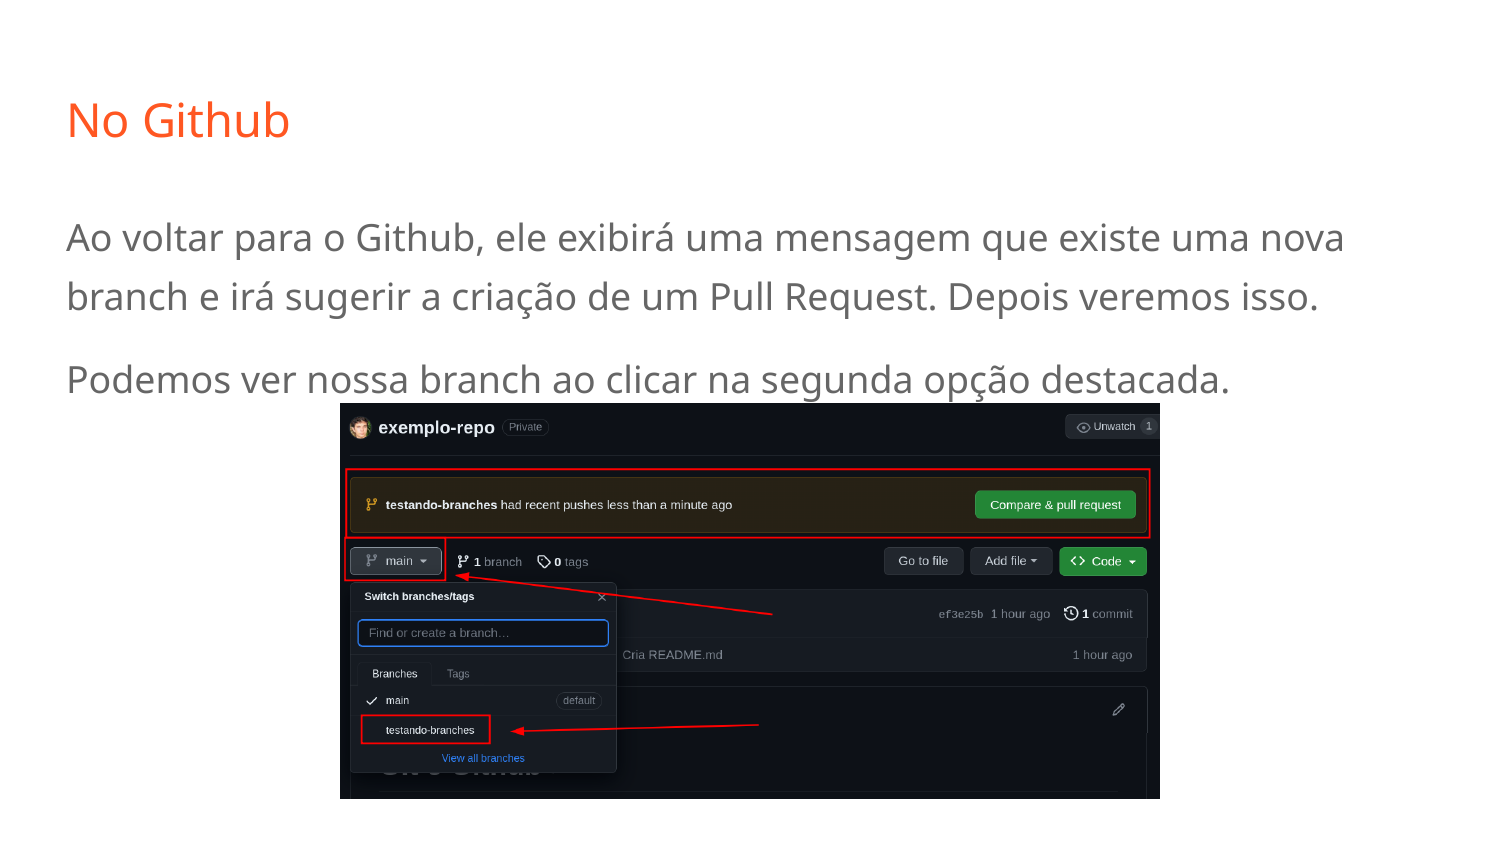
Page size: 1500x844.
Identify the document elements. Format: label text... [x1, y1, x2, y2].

list Ao voltar para o Github, ele exibirá uma mensagem que existe uma nova branch e irá sugerir a criação de um Pull Request. Depois veremos isso. Podemos ver nossa branch ao clicar na segunda opção destacada. [51, 189, 1449, 750]
title No Github [51, 72, 1449, 167]
picture [340, 403, 1160, 799]
